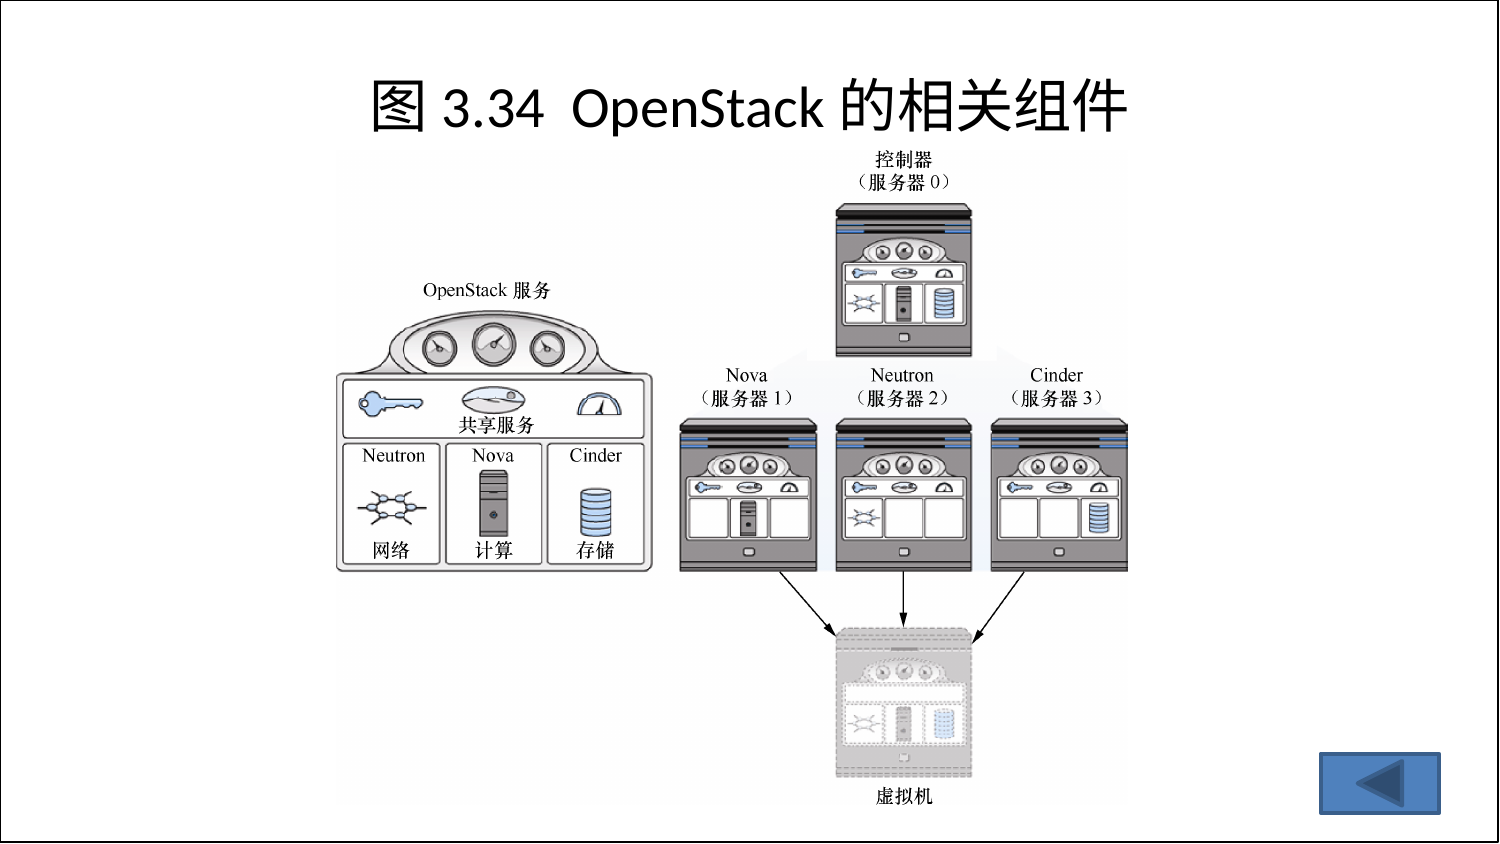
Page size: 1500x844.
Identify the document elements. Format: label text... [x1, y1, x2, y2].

title 图3.34 OpenStack的相关组件 [75, 33, 1425, 175]
picture [336, 149, 1129, 805]
text_box [1319, 752, 1441, 815]
